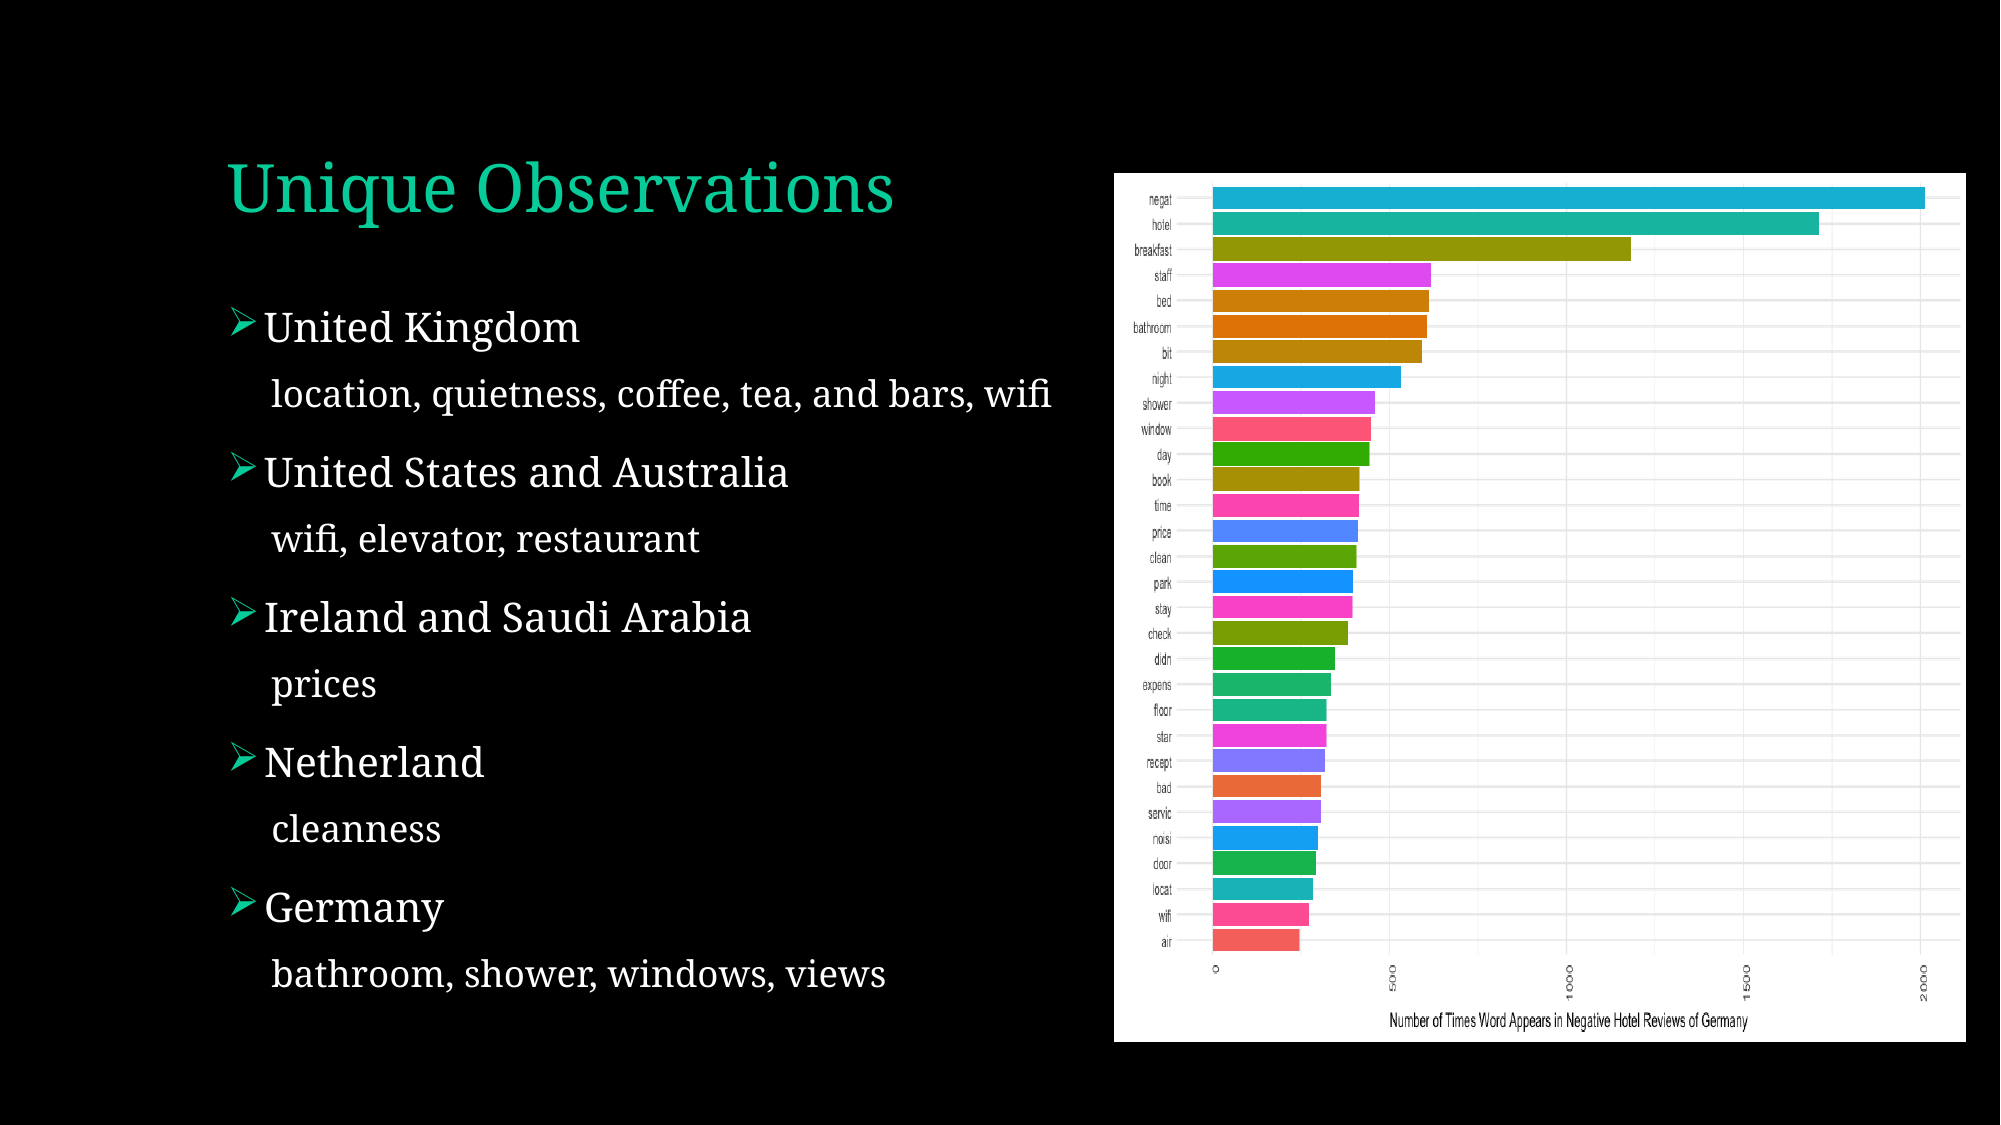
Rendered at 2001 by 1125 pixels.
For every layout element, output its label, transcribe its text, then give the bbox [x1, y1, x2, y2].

picture [1114, 173, 1966, 1042]
list United Kingdom location, quietness, coffee, tea, and bars, wifi United States and Australia wifi, elevator, restaurant Ireland and Saudi Arabia prices Netherland cleanness Germany bathroom, shower, windows, views [212, 299, 1080, 1014]
title Unique Observations [212, 59, 1788, 235]
